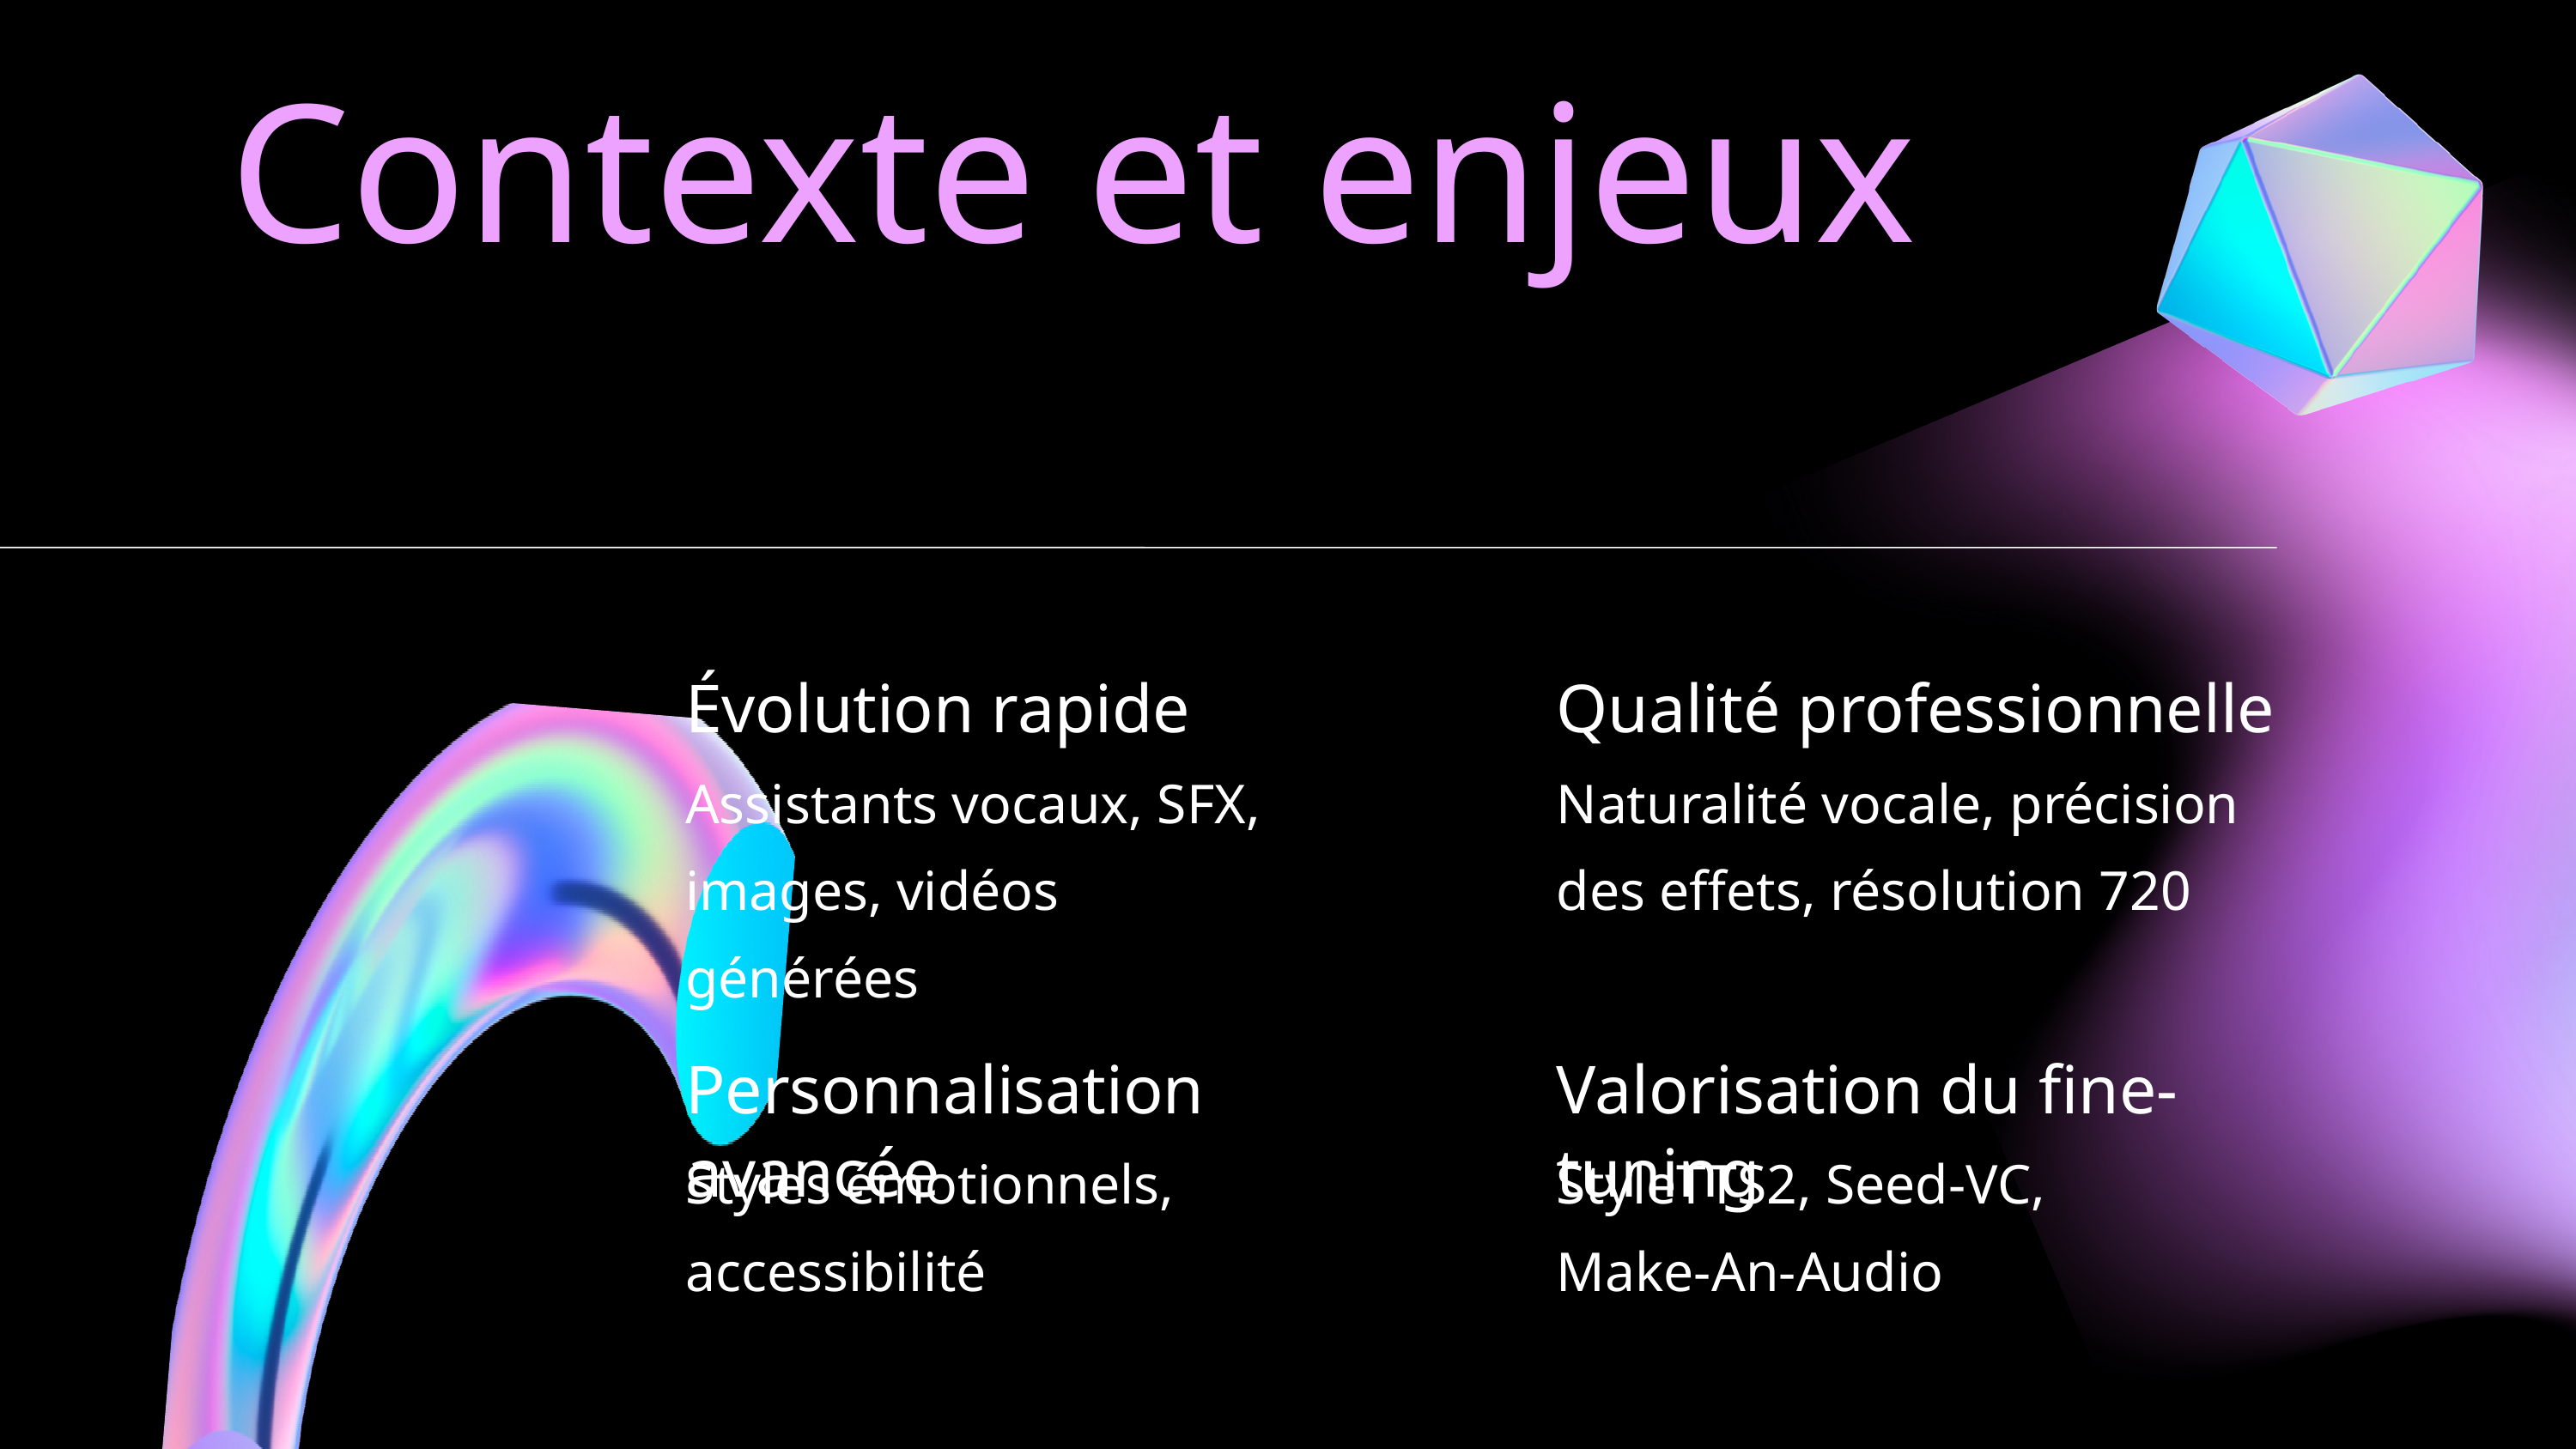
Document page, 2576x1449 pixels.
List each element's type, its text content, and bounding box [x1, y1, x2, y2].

text_box Naturalité vocale, précision des effets, résolution 720 [1556, 746, 2277, 922]
text_box Qualité professionnelle [1556, 663, 2277, 746]
text_box Assistants vocaux, SFX, images, vidéos générées [685, 746, 1289, 1009]
text_box [2156, 74, 2484, 415]
text_box [162, 679, 783, 1449]
text_box Contexte et enjeux [229, 12, 1958, 281]
text_box StyleTTS2, Seed-VC, Make-An-Audio [1556, 1127, 2140, 1302]
text_box Évolution rapide [685, 663, 1404, 747]
text_box [1730, 150, 2576, 1449]
text_box Valorisation du fine-tuning [1556, 1045, 2277, 1210]
text_box Styles émotionnels, accessibilité [685, 1127, 1238, 1302]
text_box Personnalisation avancée [685, 1045, 1406, 1210]
